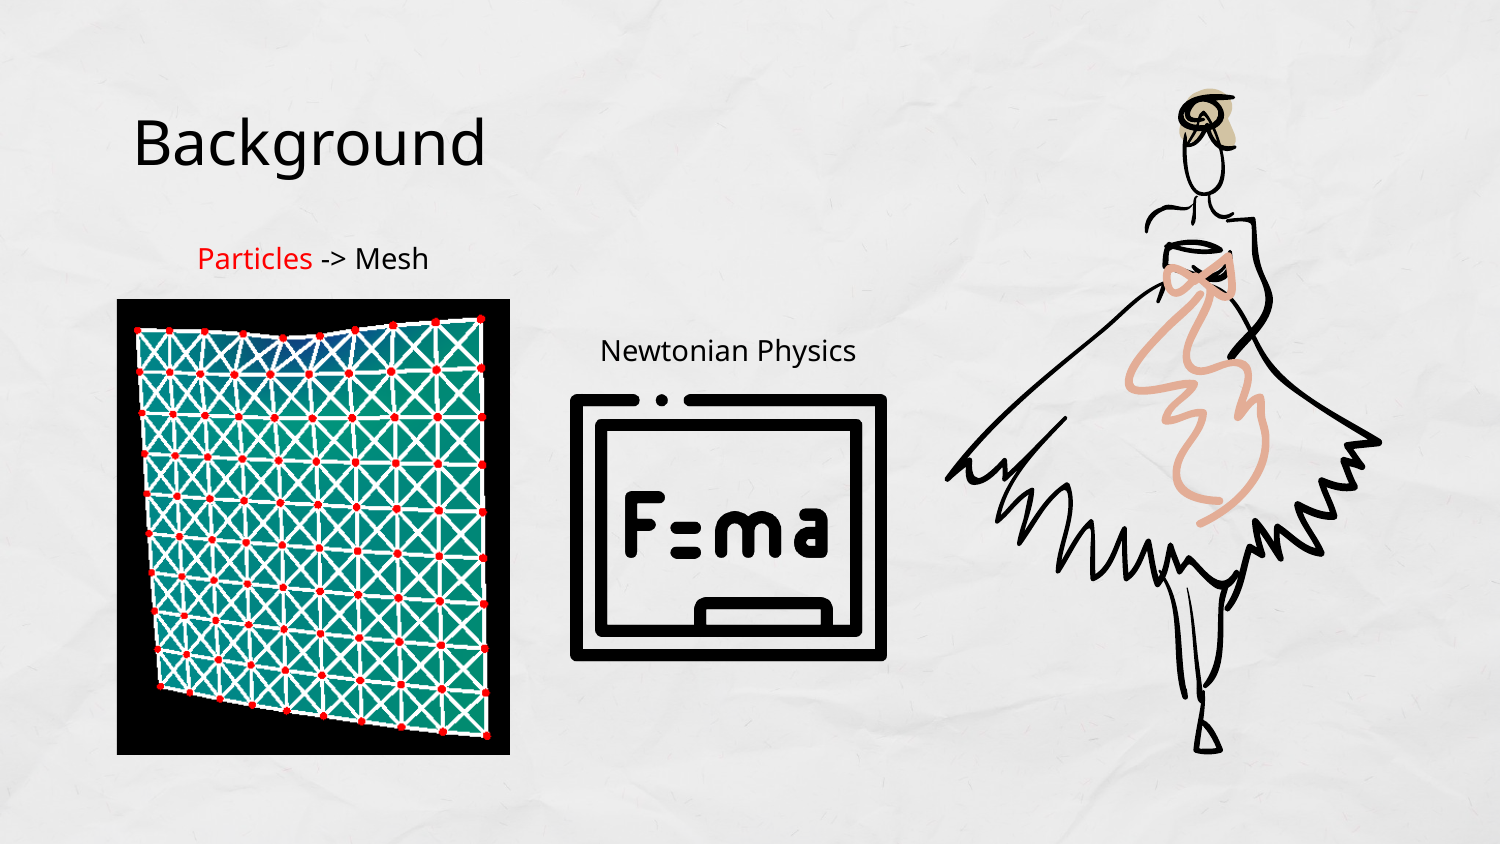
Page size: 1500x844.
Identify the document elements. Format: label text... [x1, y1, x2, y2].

picture [116, 298, 511, 755]
picture [570, 369, 887, 686]
text_box Particles -> Mesh [106, 225, 520, 332]
text_box Newtonian Physics [570, 317, 887, 369]
title Background [116, 87, 942, 182]
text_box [943, 88, 1384, 755]
